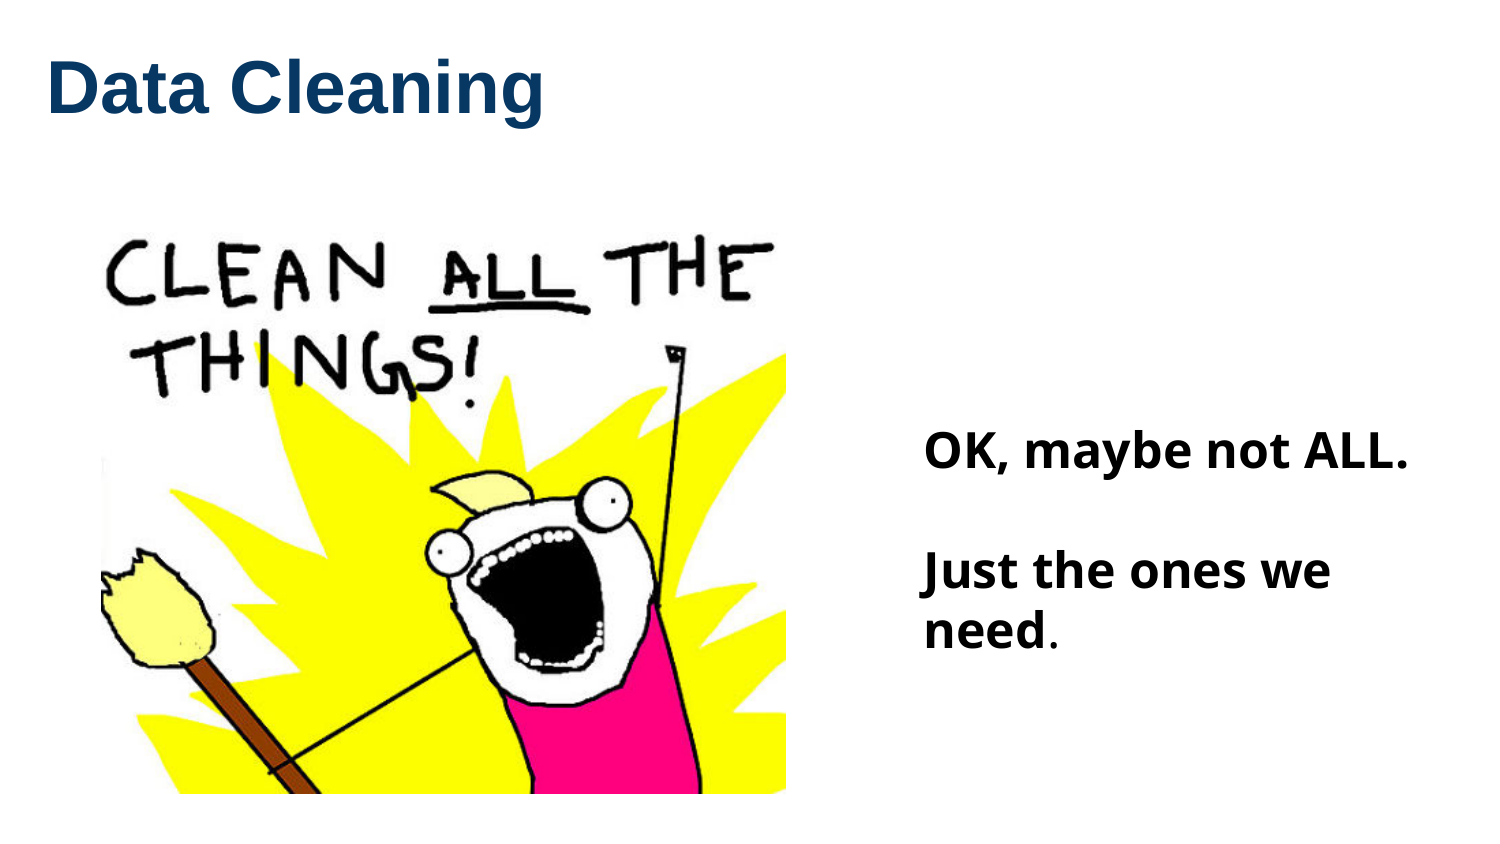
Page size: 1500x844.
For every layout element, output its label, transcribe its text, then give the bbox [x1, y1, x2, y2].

picture [101, 232, 786, 794]
title Data Cleaning [31, 23, 1480, 156]
text_box OK, maybe not ALL. Just the ones we need. [908, 403, 1480, 640]
